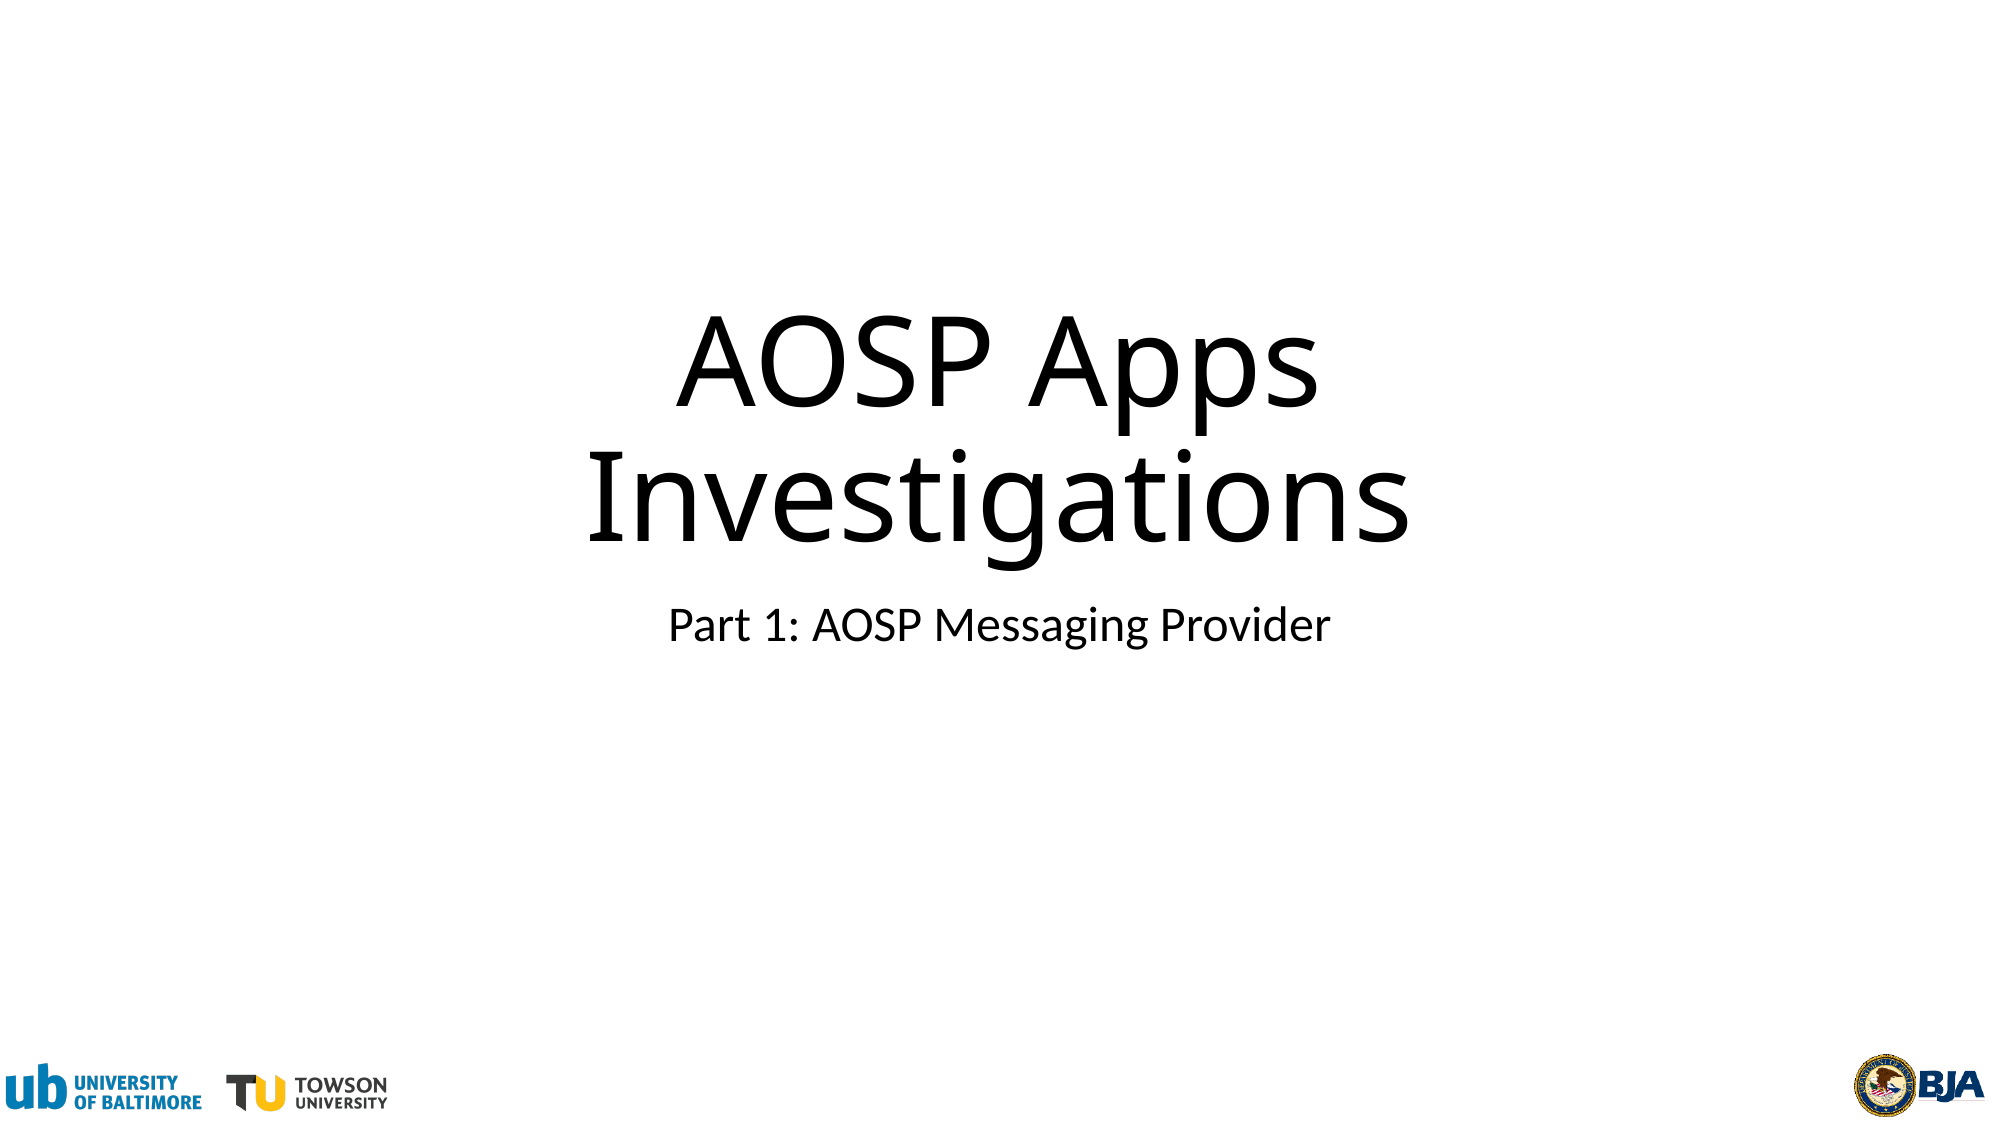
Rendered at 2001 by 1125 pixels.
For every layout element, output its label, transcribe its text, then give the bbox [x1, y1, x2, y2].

picture [1854, 1054, 1986, 1117]
title AOSP Apps Investigations [249, 184, 1750, 576]
picture [0, 1031, 407, 1125]
subtitle Part 1: AOSP Messaging Provider [249, 590, 1750, 863]
